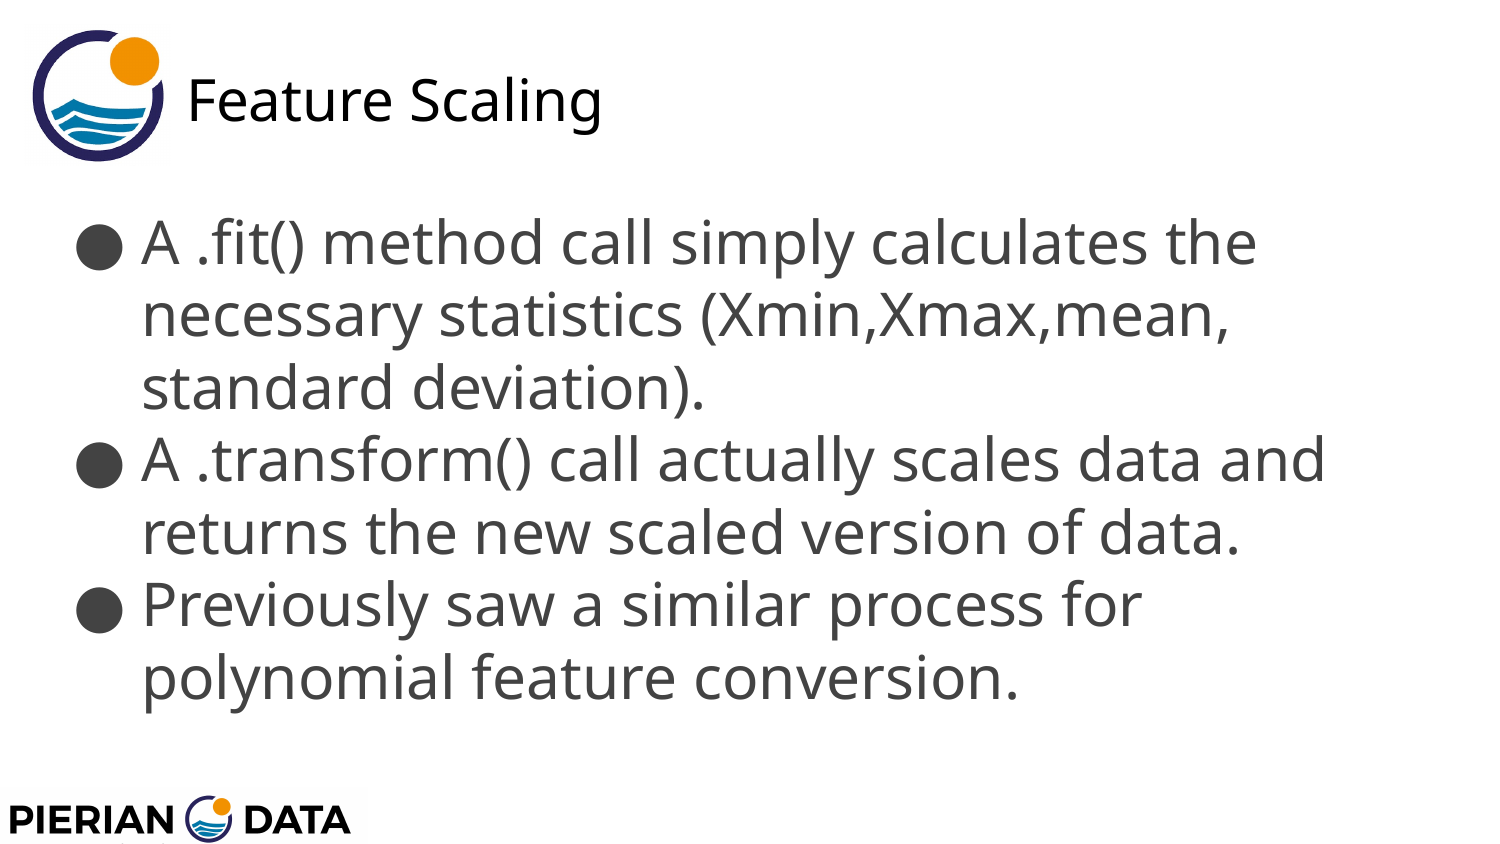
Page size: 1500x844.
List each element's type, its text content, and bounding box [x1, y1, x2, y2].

picture [0, 787, 368, 844]
picture [24, 24, 172, 167]
title Feature Scaling [176, 48, 1449, 143]
list A .fit() method call simply calculates the necessary statistics (Xmin,Xmax,mean, standard deviation). A .transform() call actually scales data and returns the new scaled version of data. Previously saw a similar process for polynomial feature conversion. [51, 189, 1476, 750]
